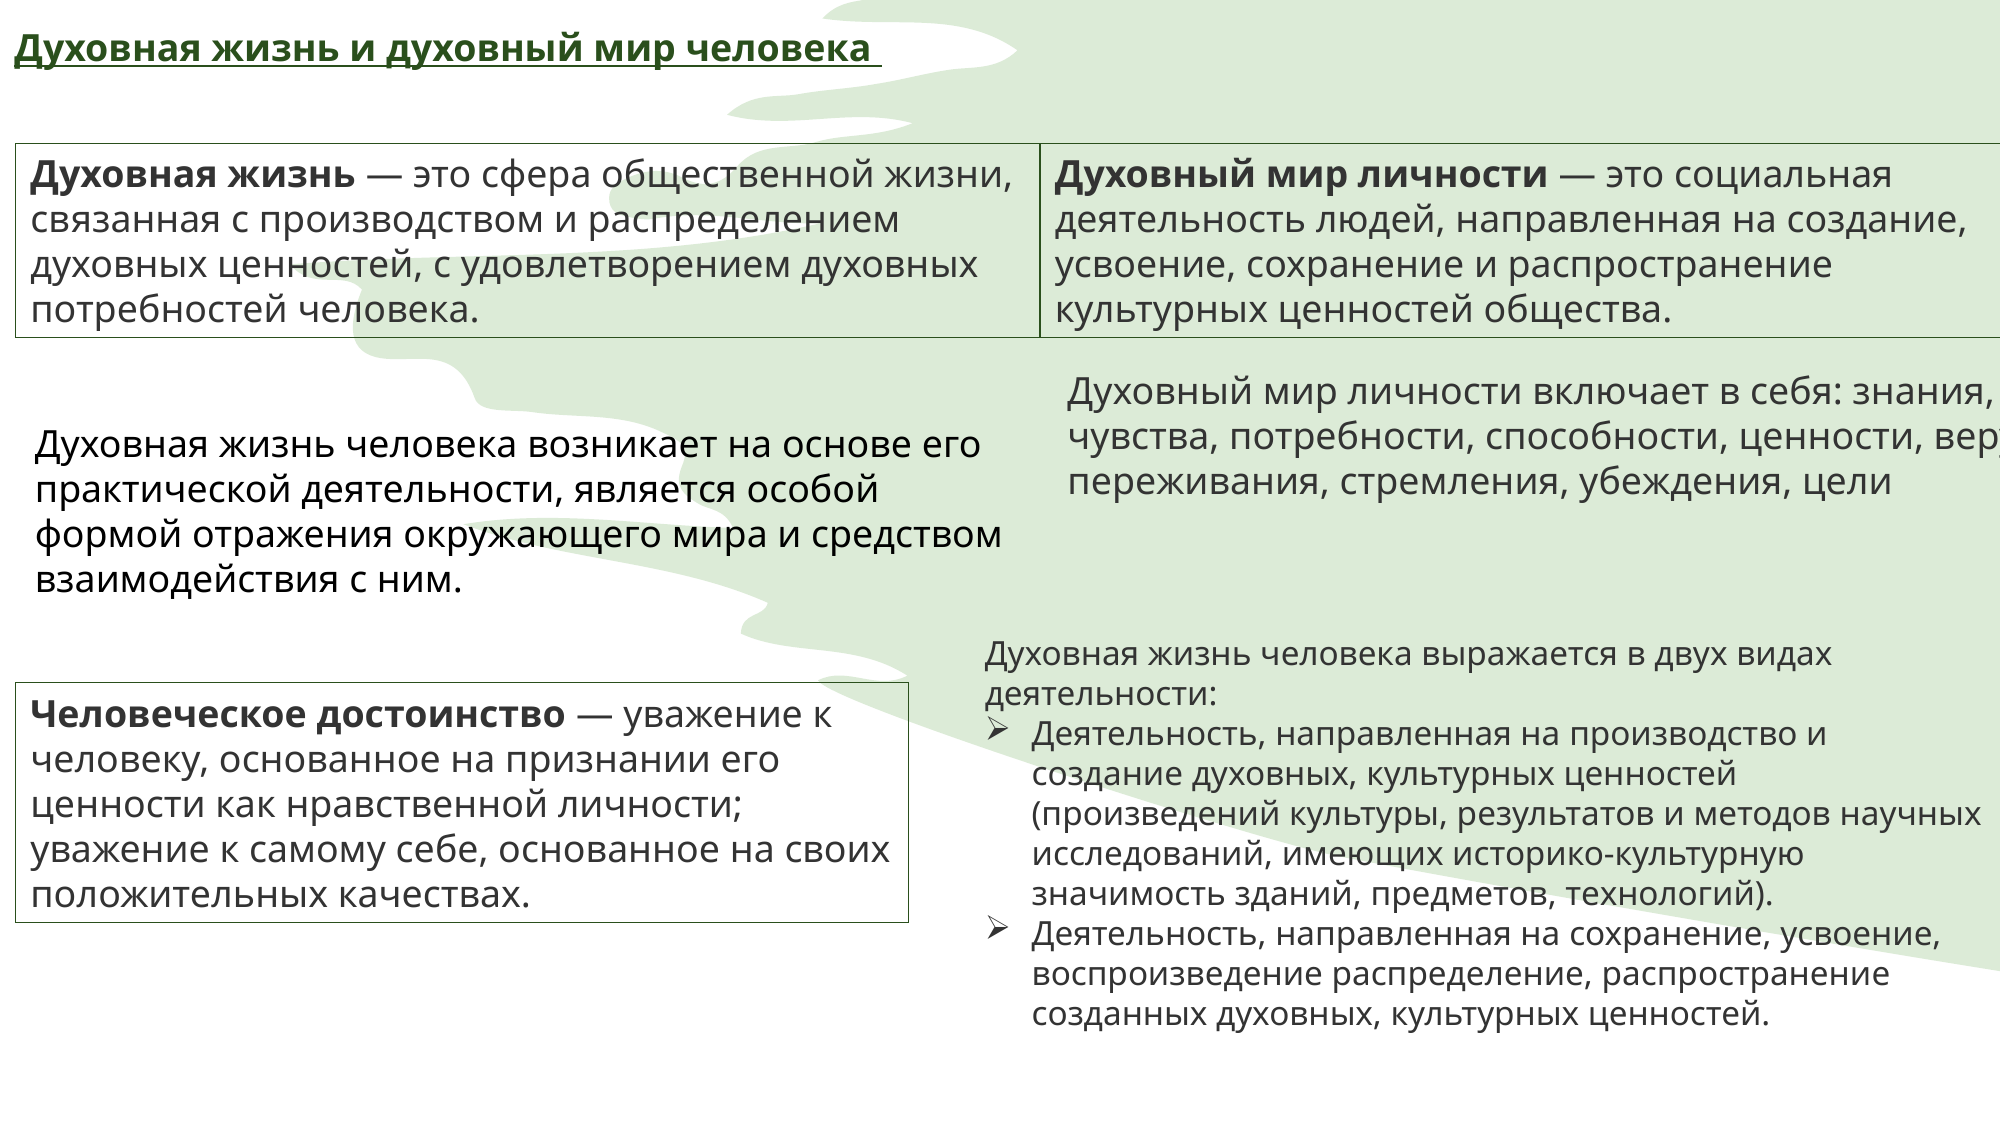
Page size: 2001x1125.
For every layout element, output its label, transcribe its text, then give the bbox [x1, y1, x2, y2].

text_box Духовная жизнь — это сфера общественной жизни, связанная с производством и распределением духовных ценностей, с удовлетворением духовных потребностей человека. [15, 143, 1040, 338]
text_box Духовный мир личности включает в себя: знания, чувства, потребности, способности, ценности, веру, переживания, стремления, убеждения, цели [1052, 359, 2000, 510]
text_box Духовная жизнь человека выражается в двух видах деятельности: Деятельность, направленная на производство и создание духовных, культурных ценностей (произведений культуры, результатов и методов научных исследований, имеющих историко-культурную значимость зданий, предметов, технологий). Деятельность, направленная на сохранение, усвоение, воспроизведение распределение, распространение созданных духовных, культурных ценностей. [969, 625, 2000, 1040]
text_box Духовная жизнь и духовный мир человека [0, 16, 897, 77]
text_box Духовная жизнь человека возникает на основе его практической деятельности, является особой формой отражения окружающего мира и средством взаимодействия с ним. [20, 412, 1020, 608]
text_box Человеческое достоинство — уважение к человеку, основанное на признании его ценности как нравственной личности; уважение к самому себе, основанное на своих положительных качествах. [15, 682, 909, 923]
text_box Духовный мир личности — это социальная деятельность людей, направленная на создание, усвоение, сохранение и распространение культурных ценностей общества. [1040, 143, 2000, 338]
